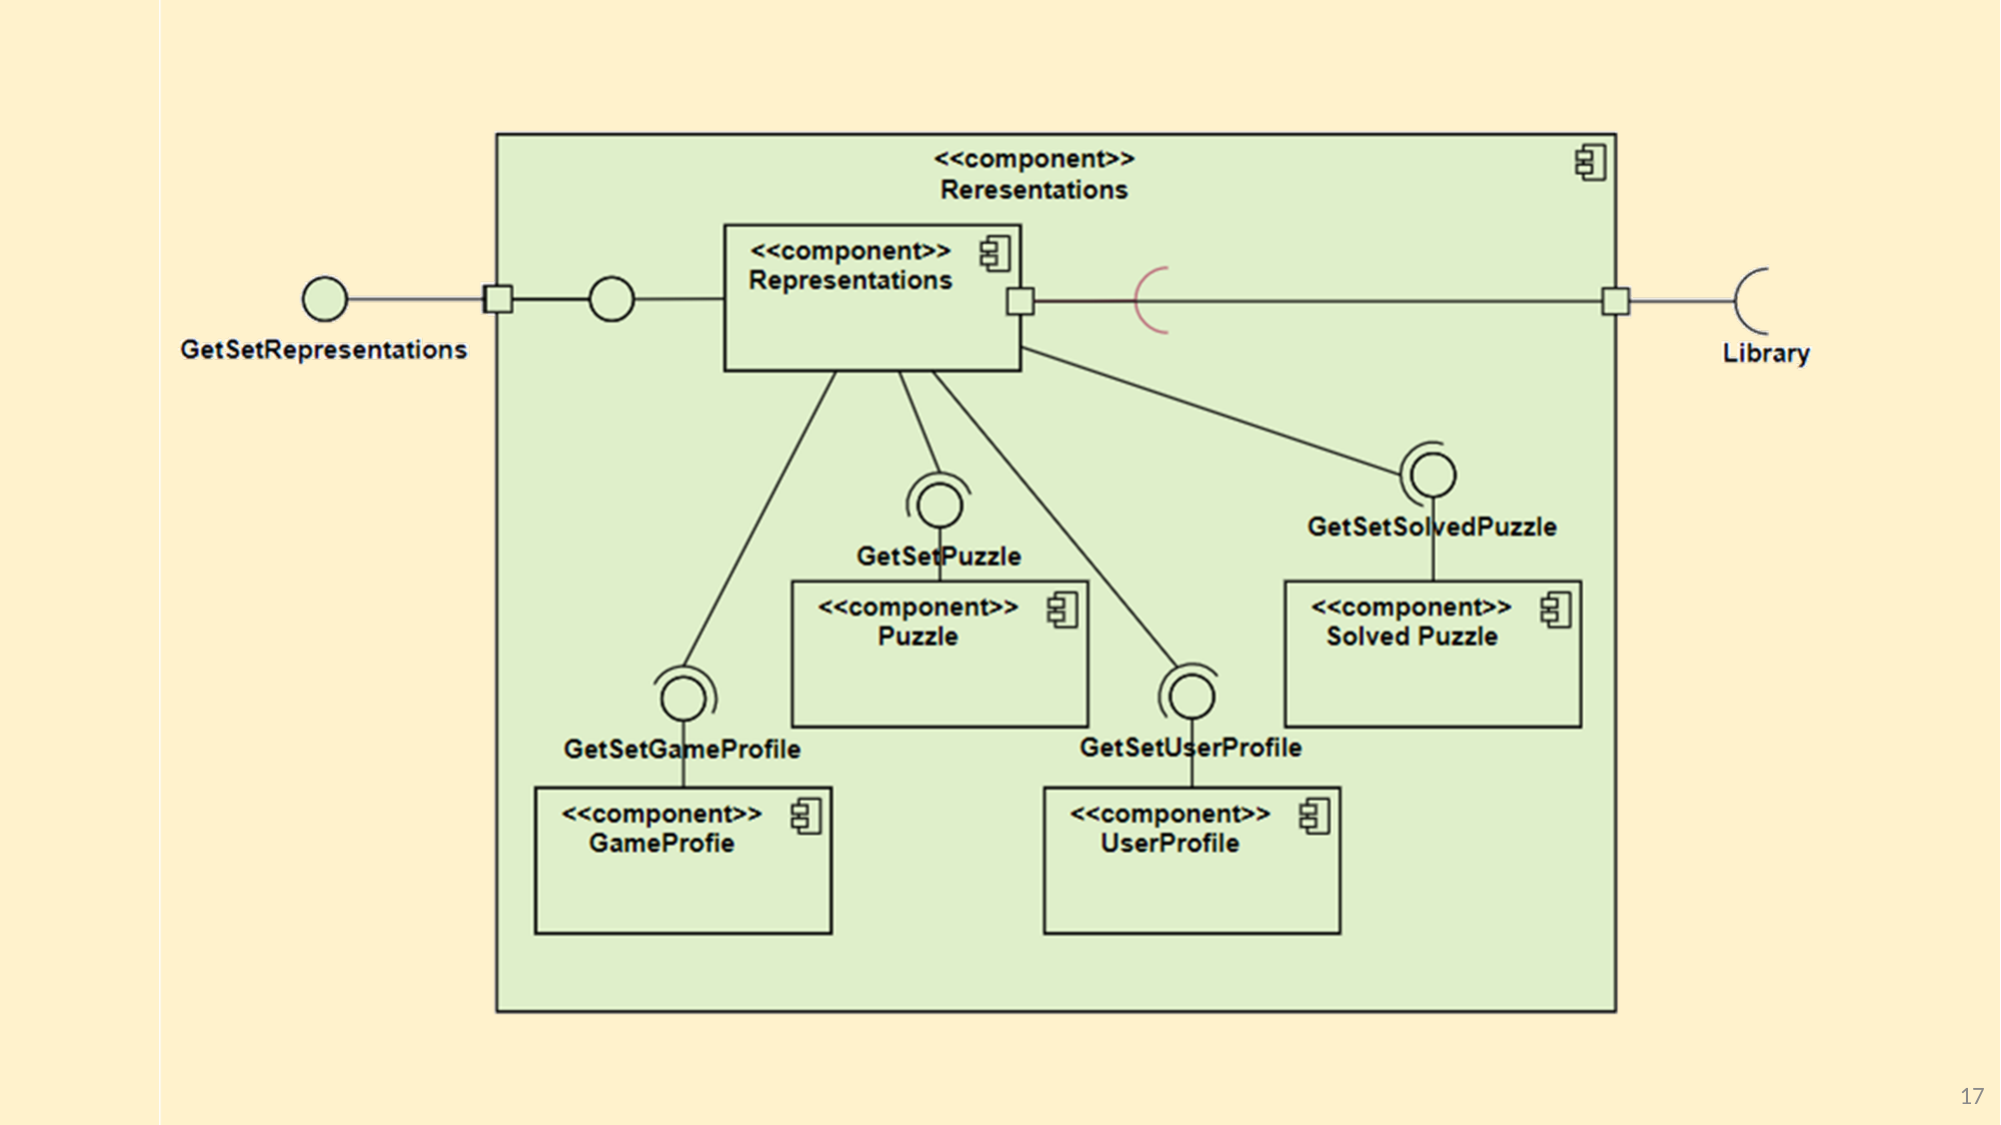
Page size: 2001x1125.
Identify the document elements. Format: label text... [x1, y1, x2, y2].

picture [159, 0, 1840, 1125]
slide_number 17 [1840, 1065, 2000, 1125]
